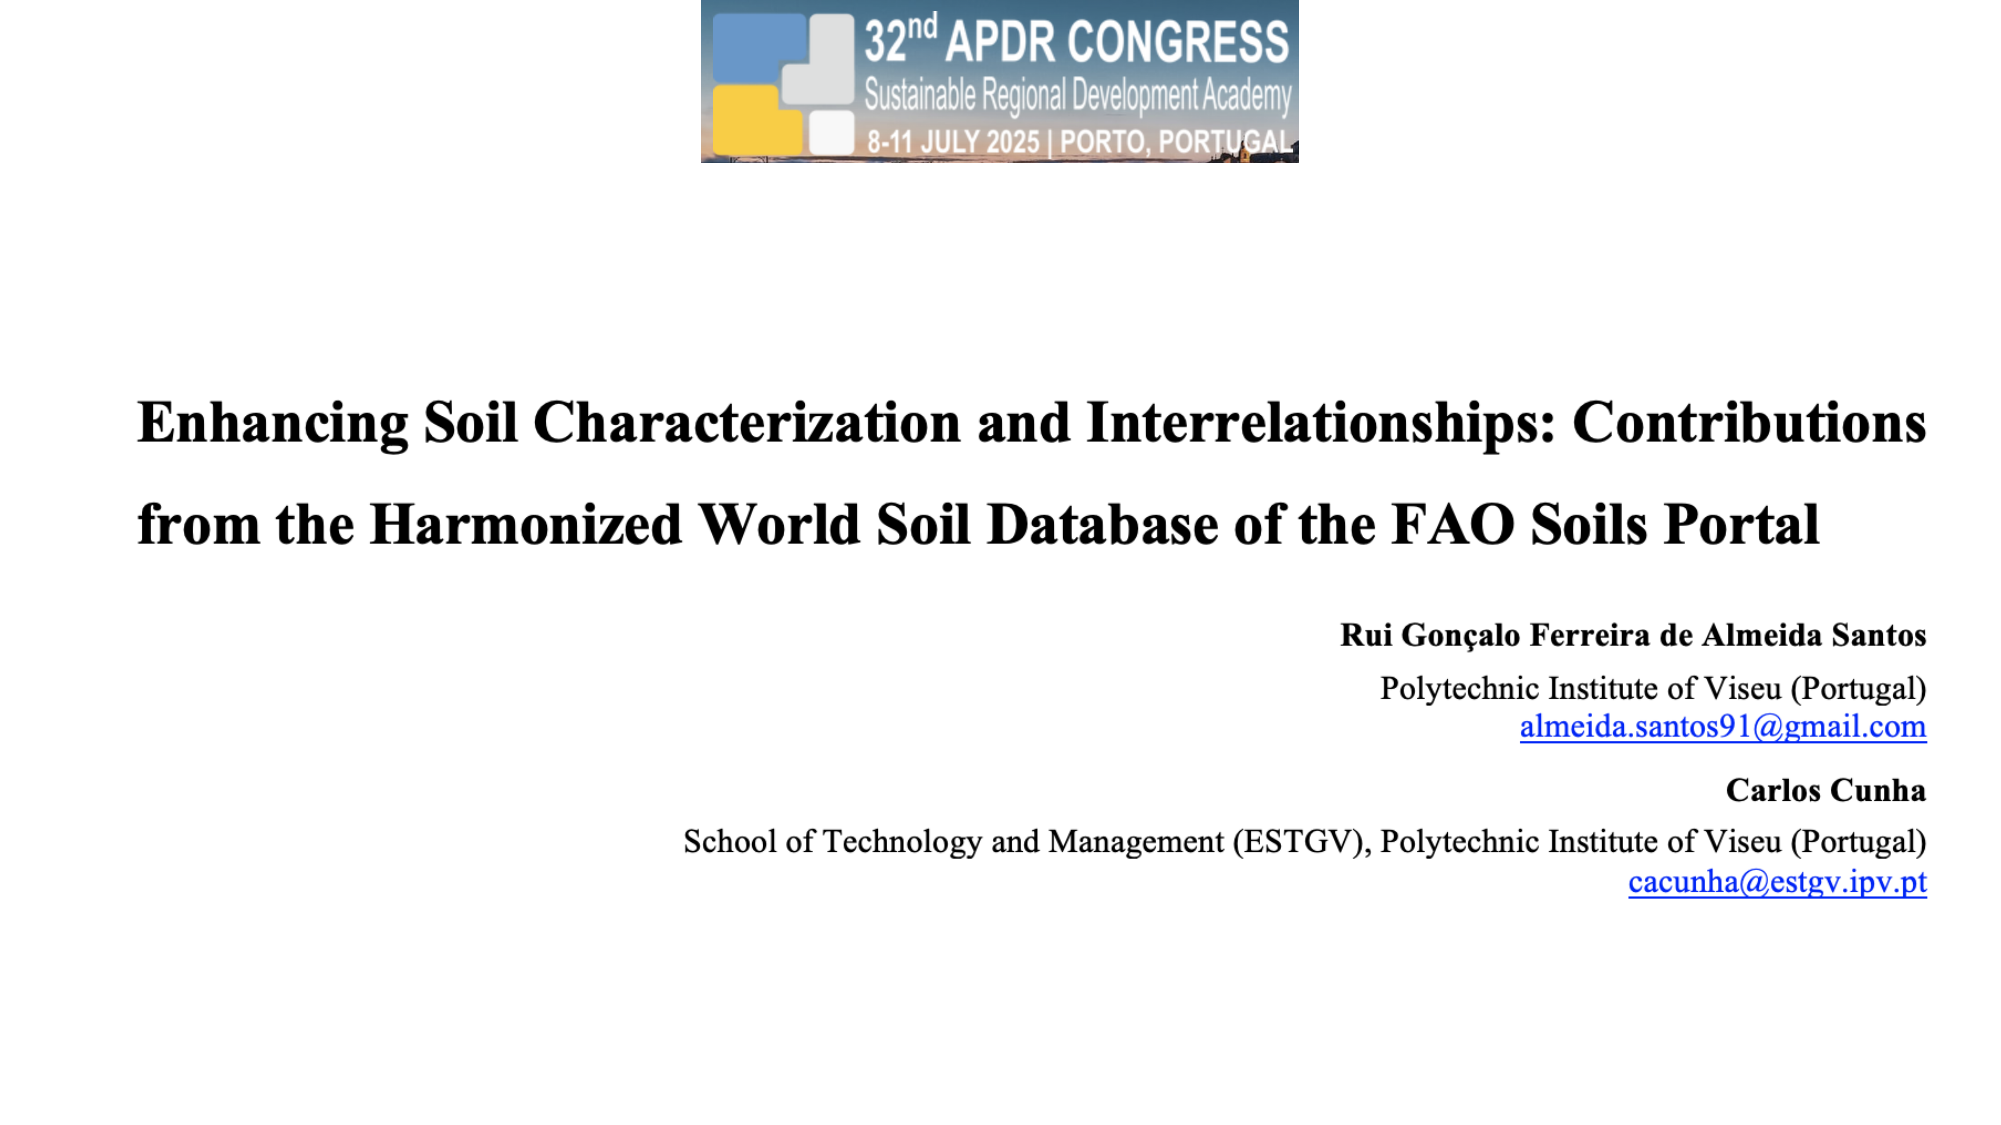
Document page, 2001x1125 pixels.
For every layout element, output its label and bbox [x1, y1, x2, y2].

picture [701, 0, 1299, 164]
picture [109, 364, 1965, 932]
